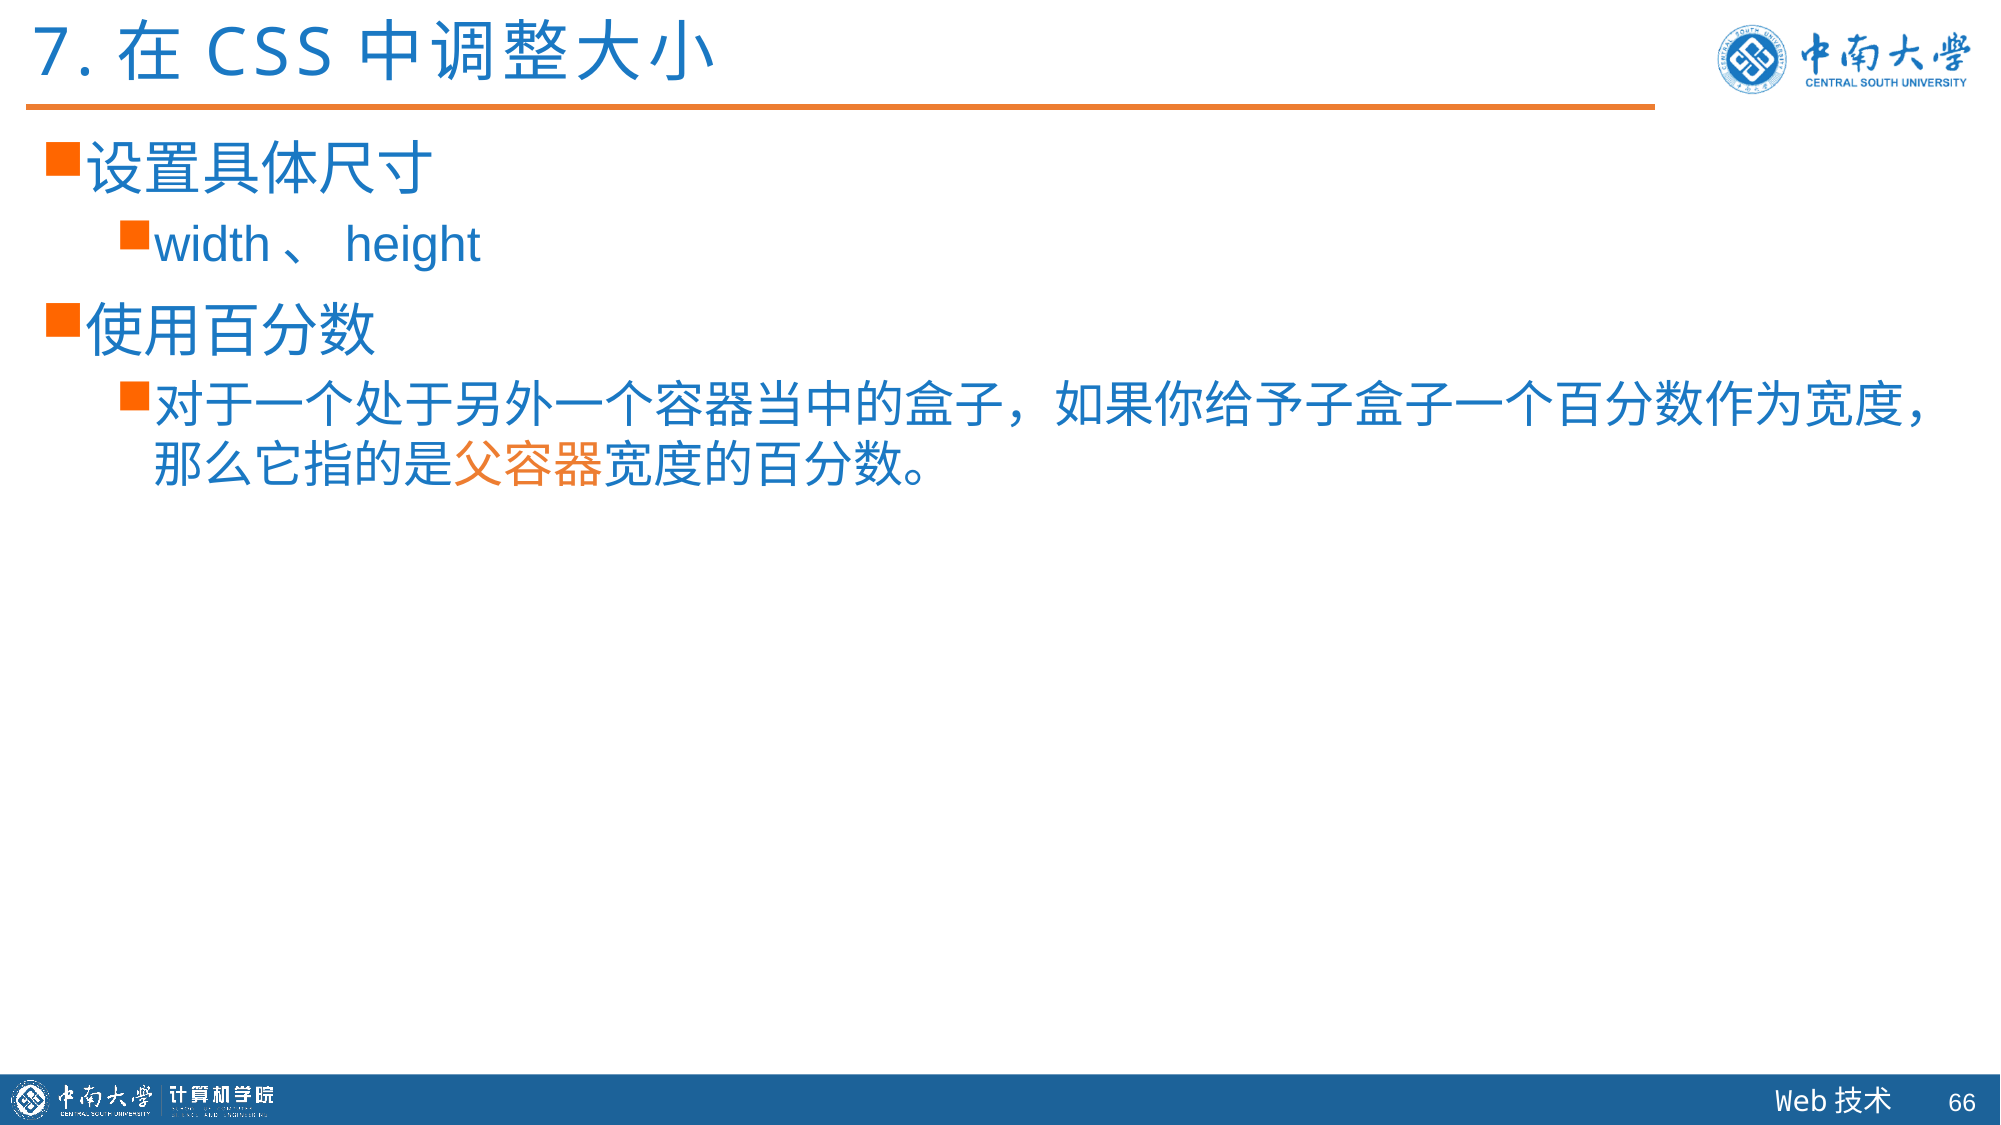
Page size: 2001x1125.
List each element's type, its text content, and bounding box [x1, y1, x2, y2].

list 设置具体尺寸 width、height 使用百分数 对于一个处于另外一个容器当中的盒子，如果你给予子盒子一个百分数作为宽度，那么它指的是父容器宽度的百分数。 [26, 123, 1982, 1050]
picture [0, 1080, 299, 1120]
slide_number 65 [1916, 1079, 1992, 1124]
picture [1708, 19, 1982, 99]
list 7.在CSS中调整大小 [17, 10, 1615, 83]
